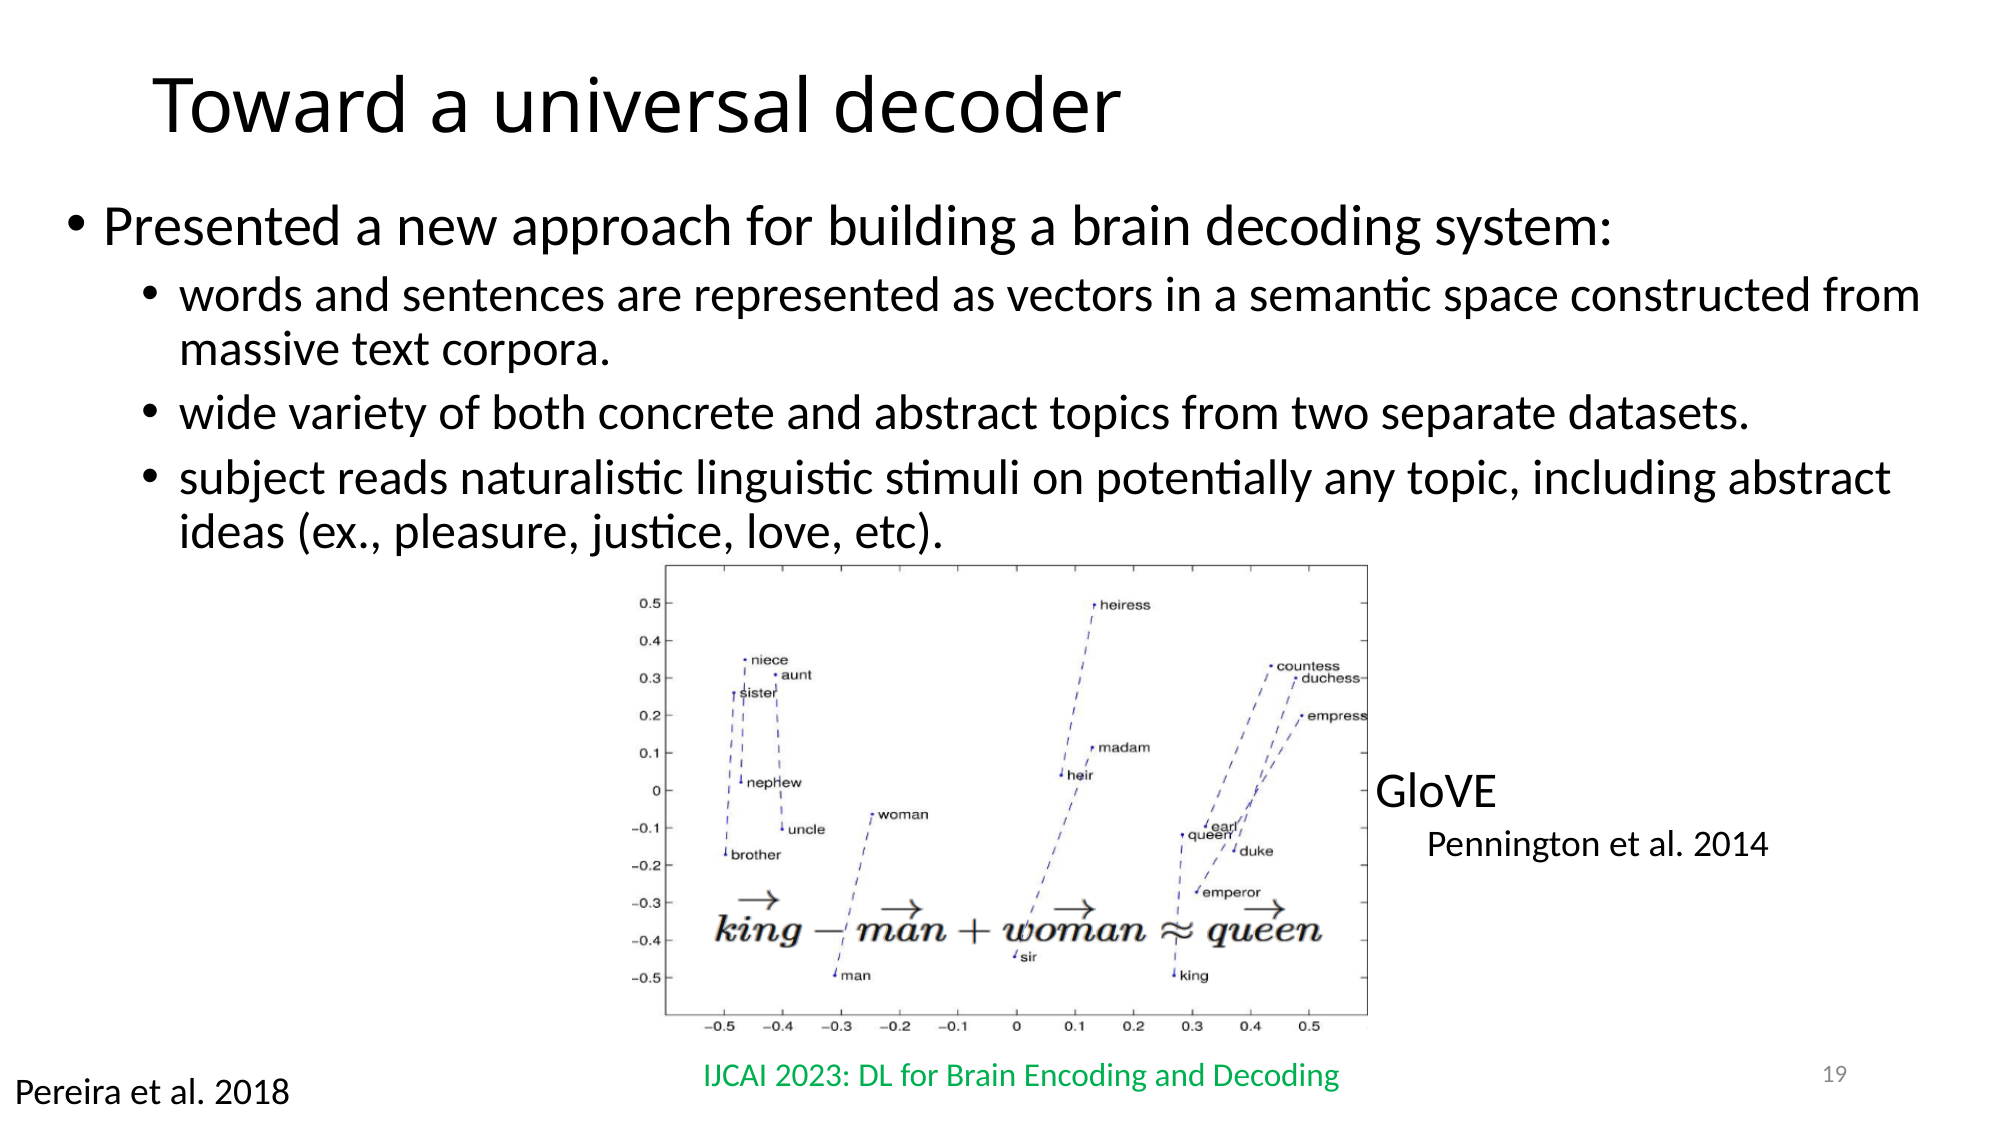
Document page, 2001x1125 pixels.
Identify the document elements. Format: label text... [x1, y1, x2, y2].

text_box GloVE [1368, 750, 1537, 826]
list Presented a new approach for building a brain decoding system: words and sentences are represented as vectors in a semantic space constructed from massive text corpora. wide variety of both concrete and abstract topics from two separate datasets. subject reads naturalistic linguistic stimuli on potentially any topic, including abstract ideas (ex., pleasure, justice, love, etc). [51, 187, 1974, 1014]
title Toward a universal decoder [137, 59, 1863, 157]
text_box Pereira et al. 2018 [0, 1060, 625, 1120]
footer IJCAI 2023: DL for Brain Encoding and Decoding [662, 1042, 1382, 1103]
picture [632, 562, 1368, 1035]
slide_number 19 [1412, 1042, 1863, 1103]
text_box Pennington et al. 2014 [1412, 811, 2000, 872]
